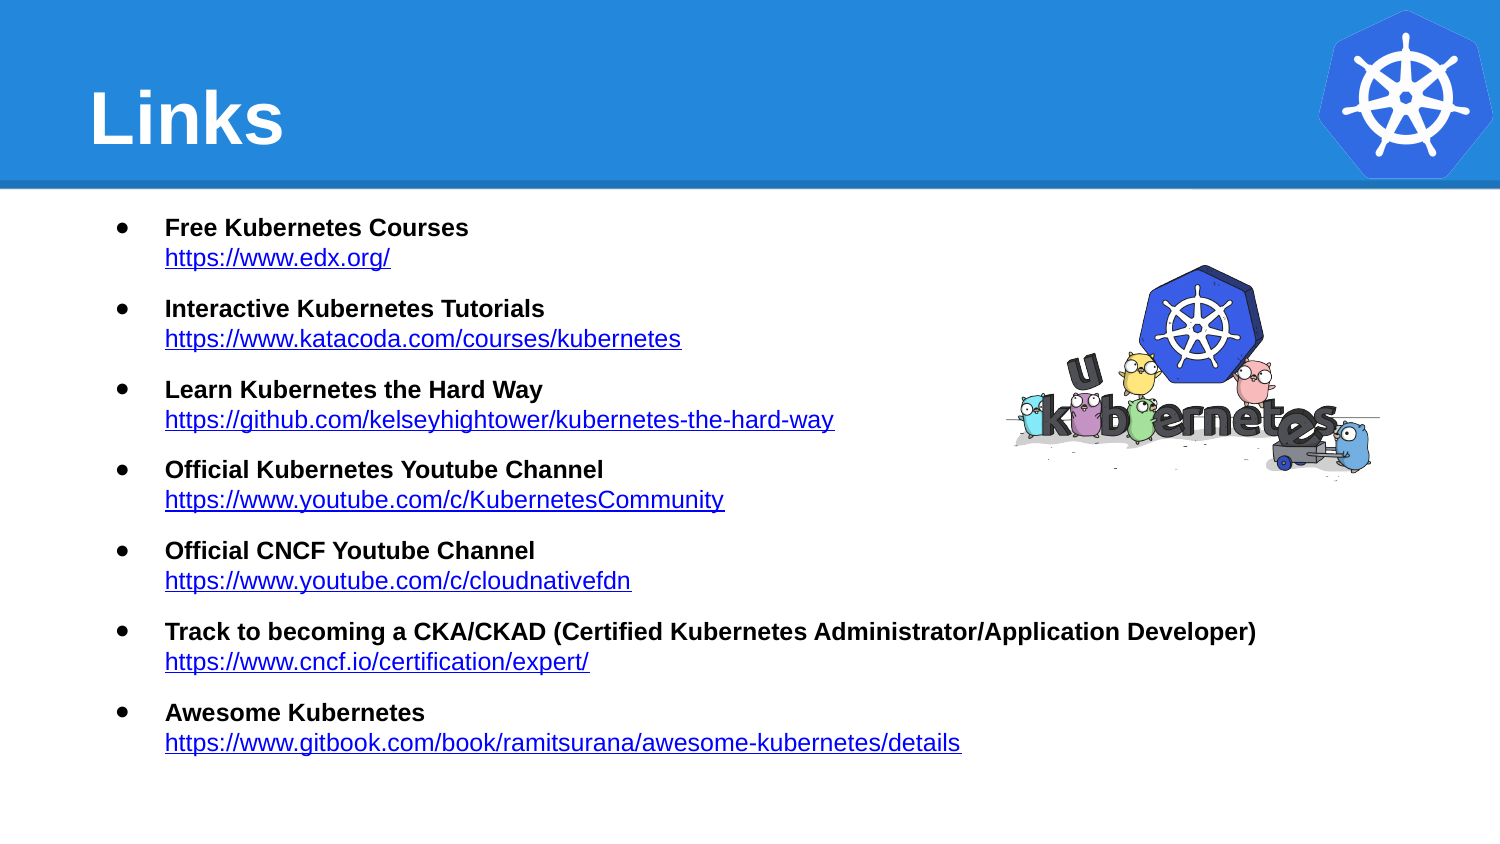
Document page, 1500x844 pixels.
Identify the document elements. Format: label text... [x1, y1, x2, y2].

picture [967, 259, 1419, 486]
text_box Free Kubernetes Courses https://www.edx.org/ Interactive Kubernetes Tutorials https://www.katacoda.com/courses/kubernetes Learn Kubernetes the Hard Way https://github.com/kelseyhightower/kubernetes-the-hard-way Official Kubernetes Youtube Channel https://www.youtube.com/c/KubernetesCommunity Official CNCF Youtube Channel https://www.youtube.com/c/cloudnativefdn Track to becoming a CKA/CKAD (Certified Kubernetes Administrator/Application Developer) https://www.cncf.io/certification/expert/ Awesome Kubernetes https://www.gitbook.com/book/ramitsurana/awesome-kubernetes/details [75, 196, 1425, 808]
text_box Links [75, 33, 1425, 175]
picture [1318, 7, 1494, 182]
